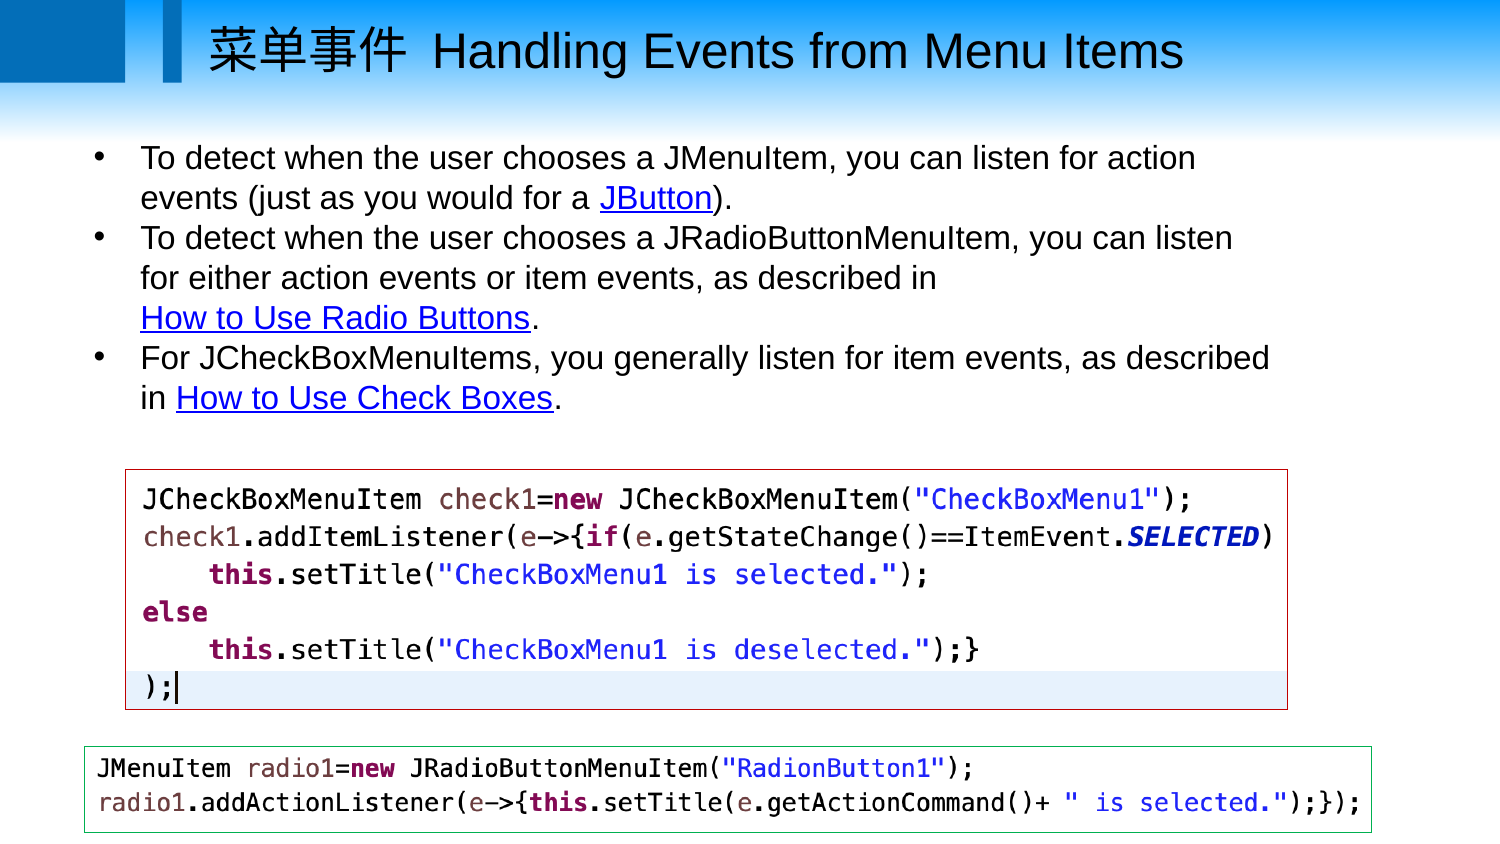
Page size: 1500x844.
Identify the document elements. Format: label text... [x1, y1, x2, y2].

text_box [0, 0, 182, 83]
text_box To detect when the user chooses a JMenuItem, you can listen for action events (just as you would for a JButton). To detect when the user chooses a JRadioButtonMenuItem, you can listen for either action events or item events, as described in How to Use Radio Buttons. For JCheckBoxMenuItems, you generally listen for item events, as described in How to Use Check Boxes. [78, 128, 1296, 424]
text_box 菜单事件 Handling Events from Menu Items [193, 10, 1201, 86]
picture [83, 745, 1372, 833]
picture [124, 468, 1288, 710]
